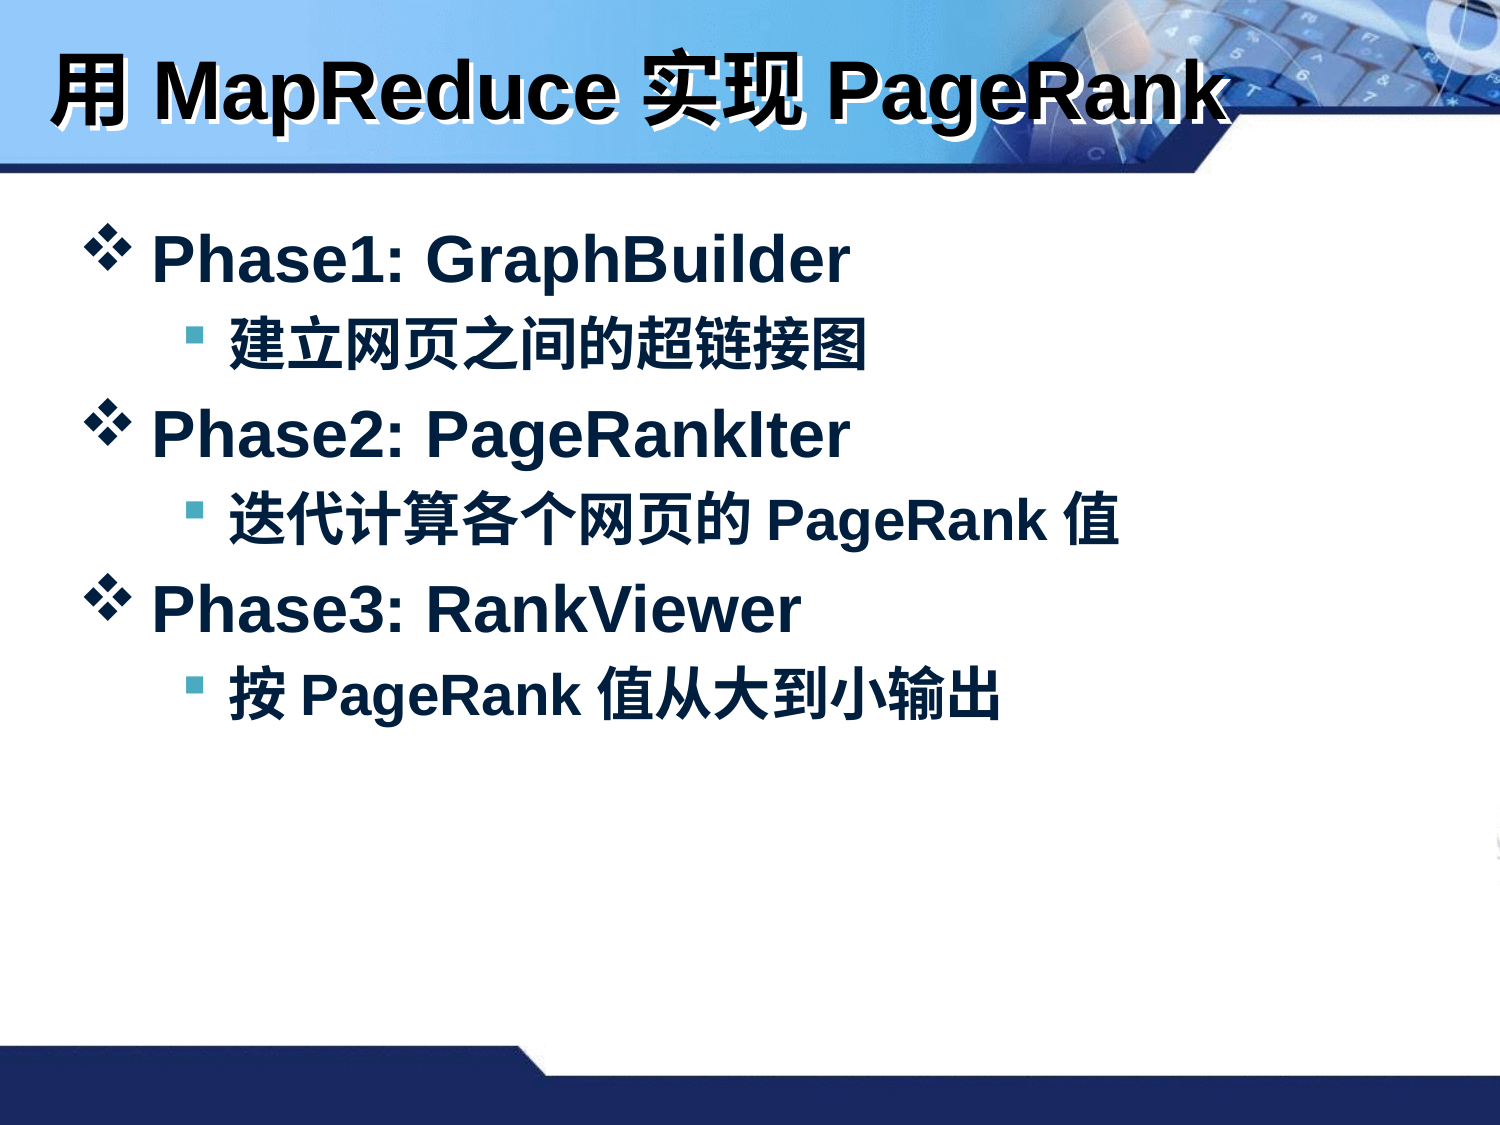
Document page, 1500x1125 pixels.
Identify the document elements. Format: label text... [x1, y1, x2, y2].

list Phase1: GraphBuilder 建立网页之间的超链接图 Phase2: PageRankIter 迭代计算各个网页的PageRank值 Phase3: RankViewer 按PageRank值从大到小输出 [63, 207, 1430, 1036]
title 用MapReduce实现PageRank [33, 23, 1408, 150]
picture [0, 0, 1500, 1125]
